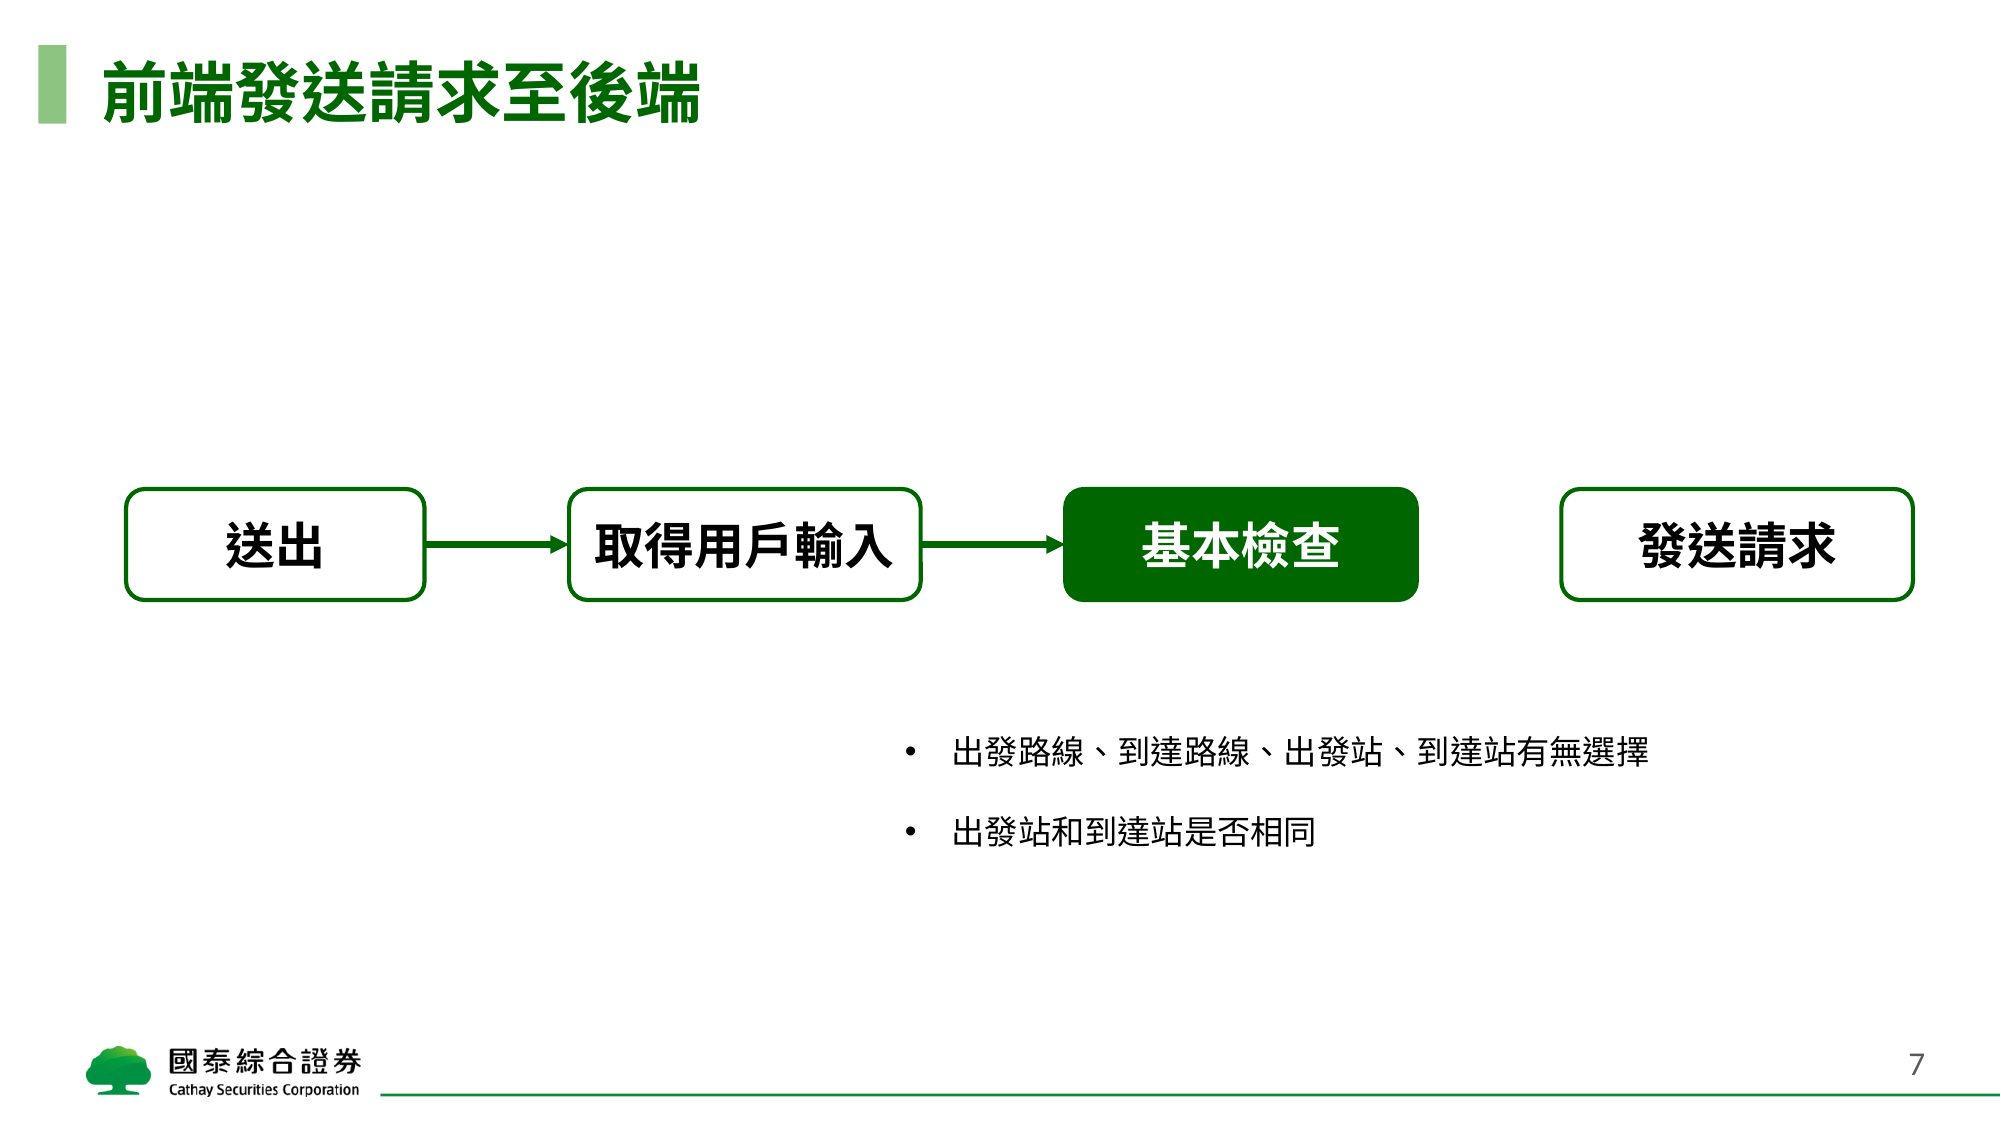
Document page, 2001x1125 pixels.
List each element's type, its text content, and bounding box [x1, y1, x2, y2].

slide_number 7 [1893, 1031, 2000, 1094]
picture [86, 1046, 2000, 1097]
text_box 出發路線、到達路線、出發站、到達站有無選擇 出發站和到達站是否相同 [890, 683, 1665, 859]
title 前端發送請求至後端 [86, 45, 1913, 138]
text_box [125, 488, 1914, 601]
